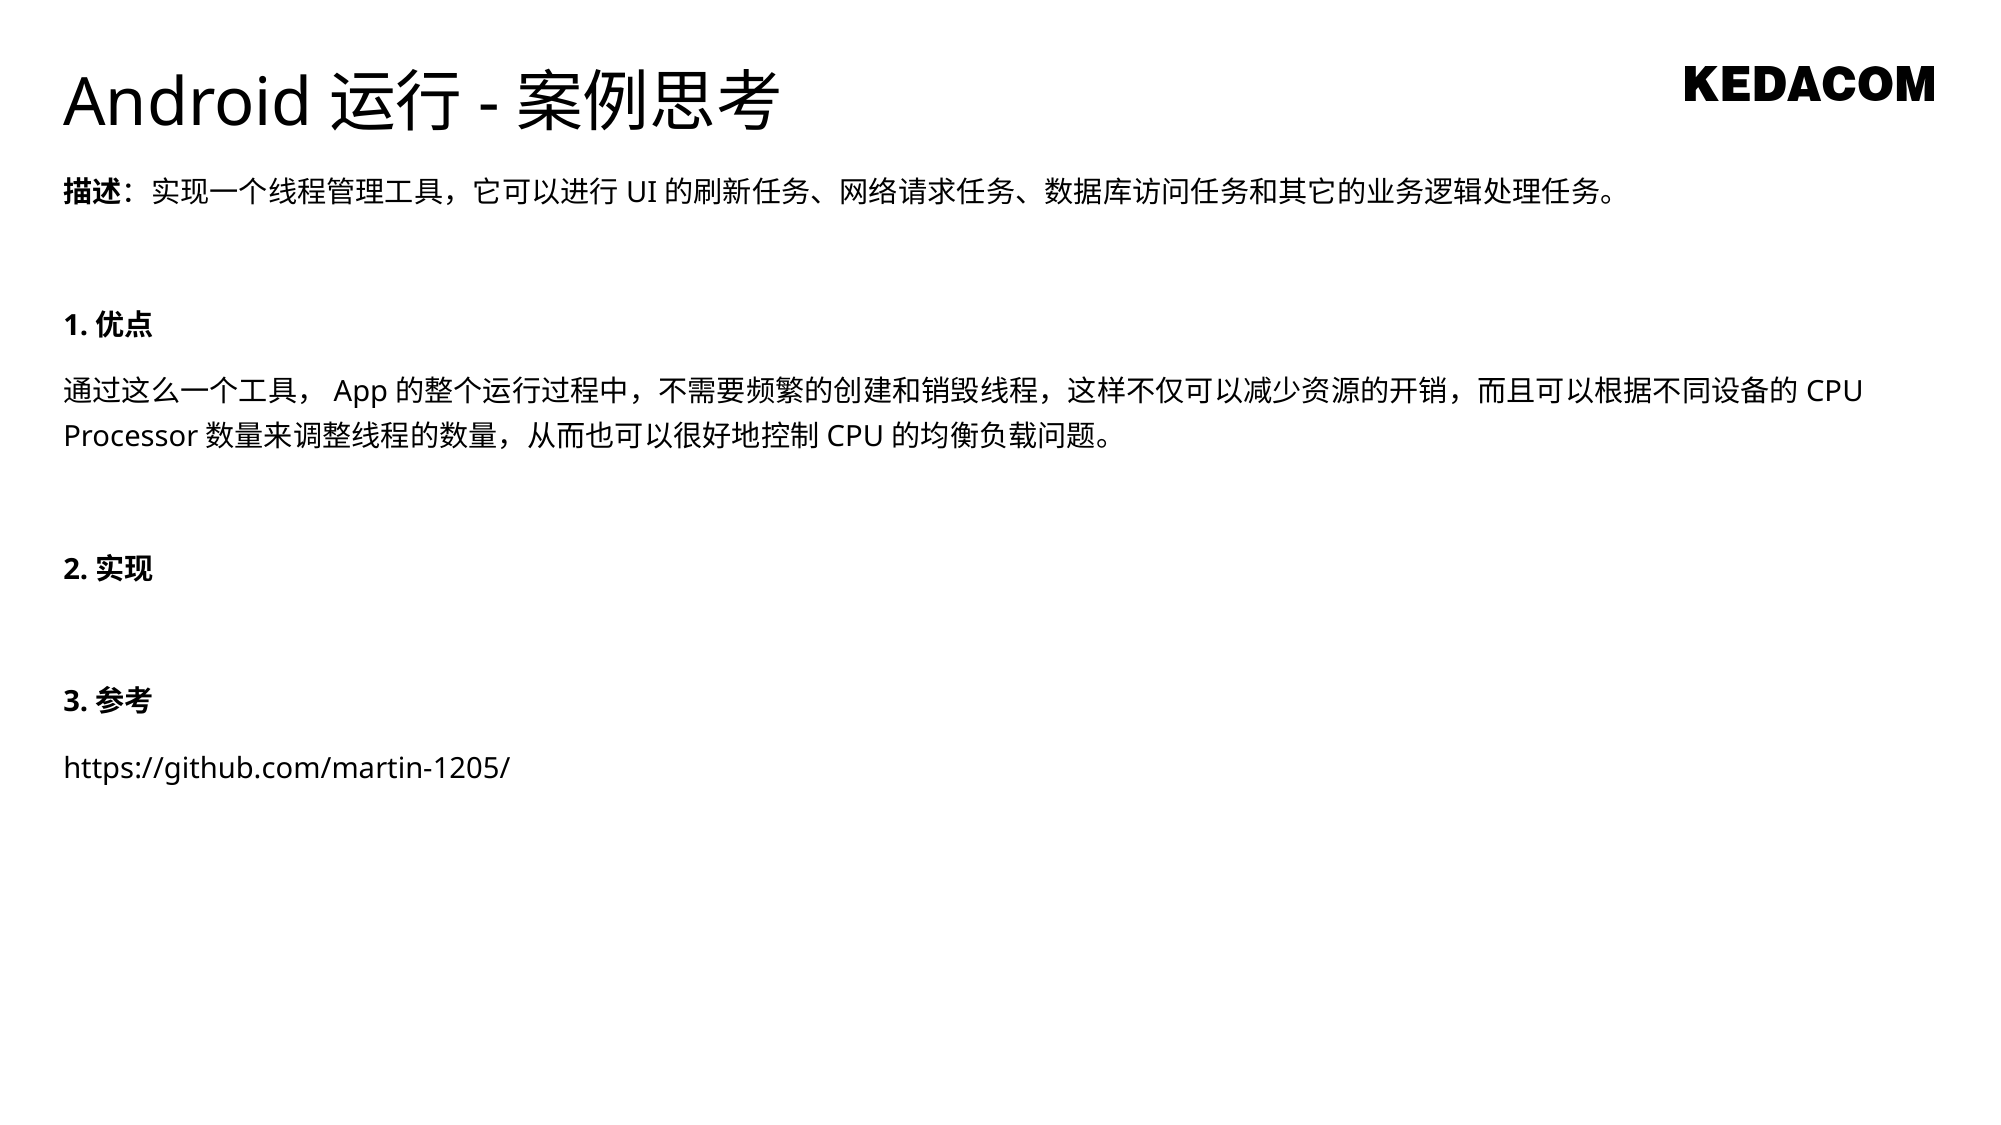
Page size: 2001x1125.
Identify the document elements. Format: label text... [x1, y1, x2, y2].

list 描述：实现一个线程管理工具，它可以进行UI的刷新任务、网络请求任务、数据库访问任务和其它的业务逻辑处理任务。 1.优点 通过这么一个工具，App的整个运行过程中，不需要频繁的创建和销毁线程，这样不仅可以减少资源的开销，而且可以根据不同设备的CPU Processor数量来调整线程的数量，从而也可以很好地控制CPU的均衡负载问题。 2.实现 3.参考 https://github.com/martin-1205/ [48, 155, 1950, 1059]
list Android运行-案例思考 [48, 51, 1661, 151]
picture [1685, 66, 1934, 101]
